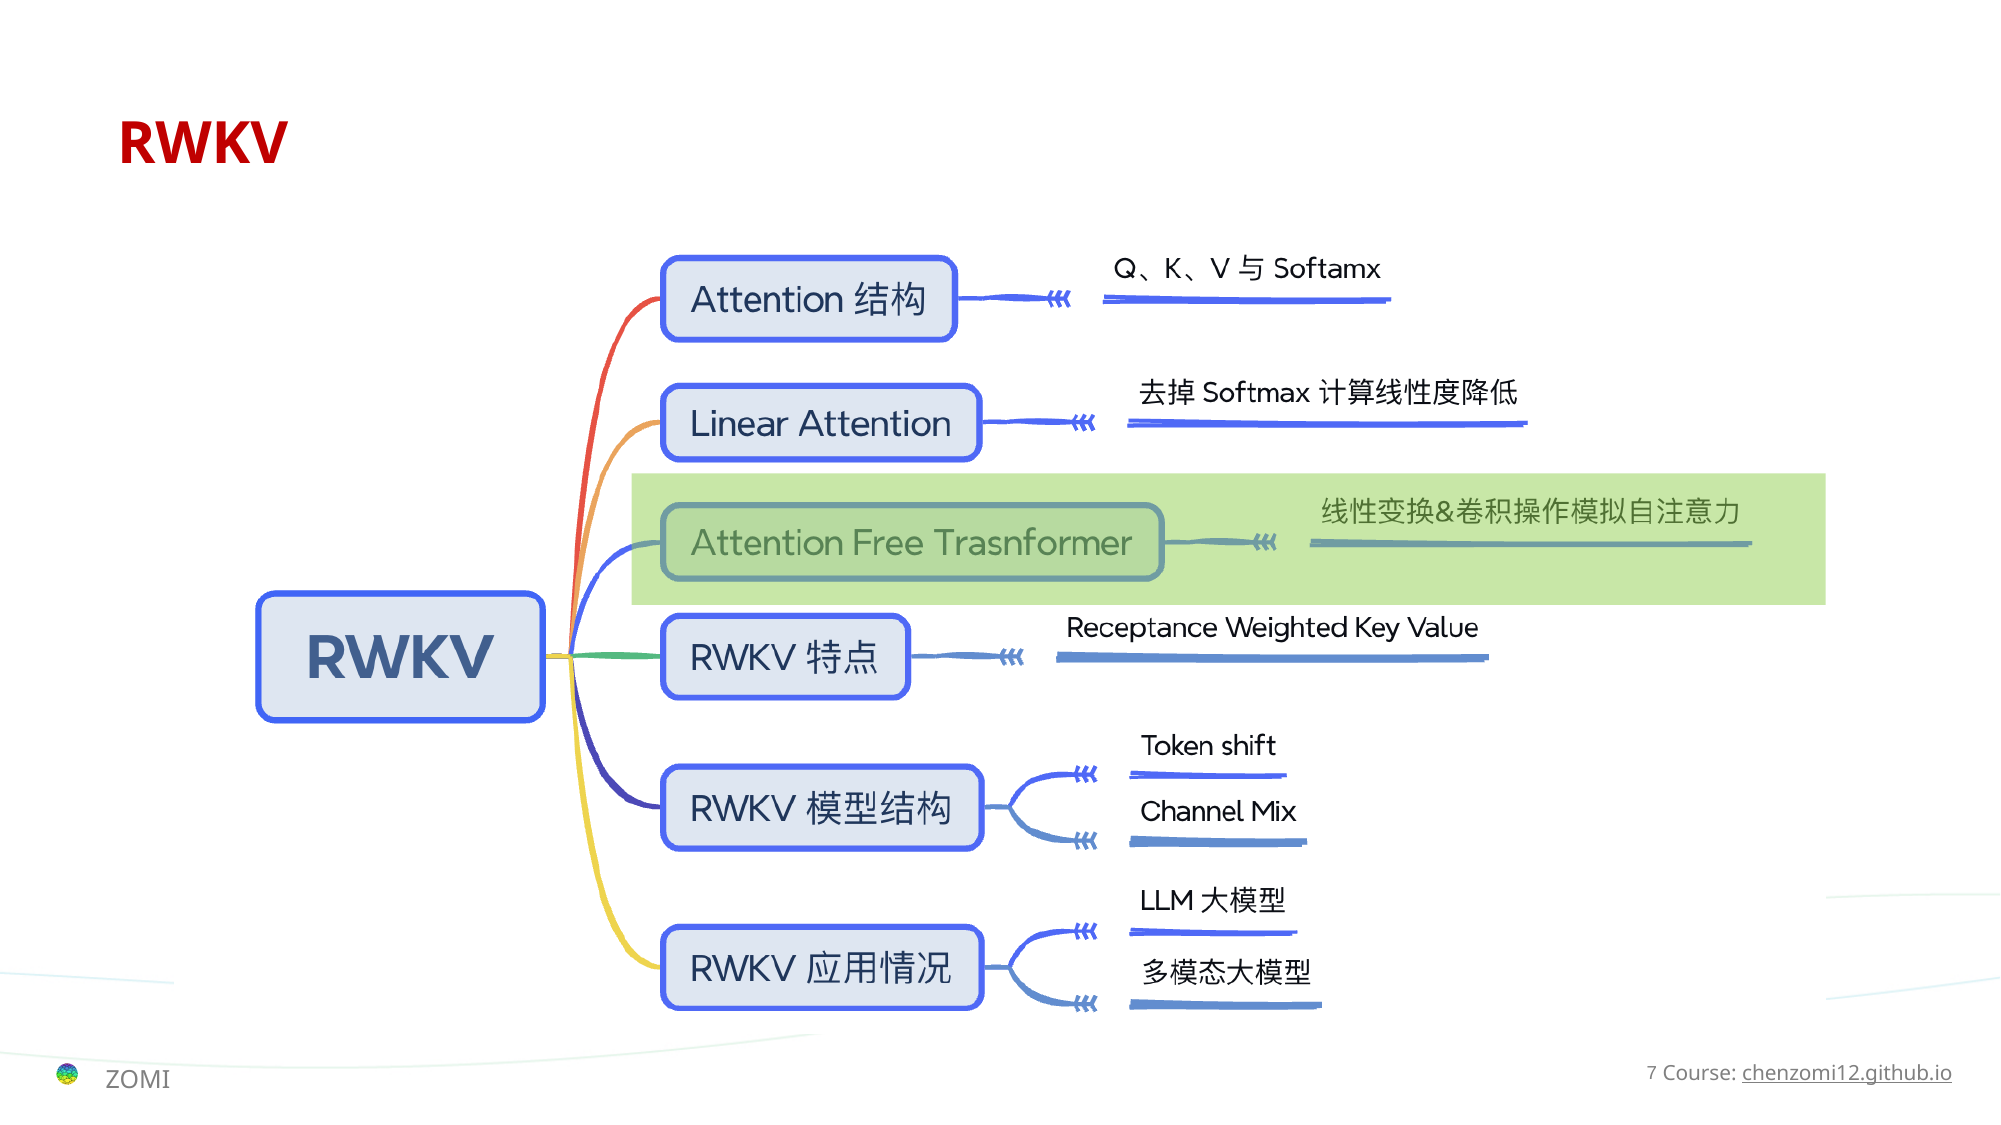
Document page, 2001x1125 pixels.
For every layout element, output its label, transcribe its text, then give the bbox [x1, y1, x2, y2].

picture [0, 0, 2001, 1125]
title RWKV [102, 91, 1901, 189]
